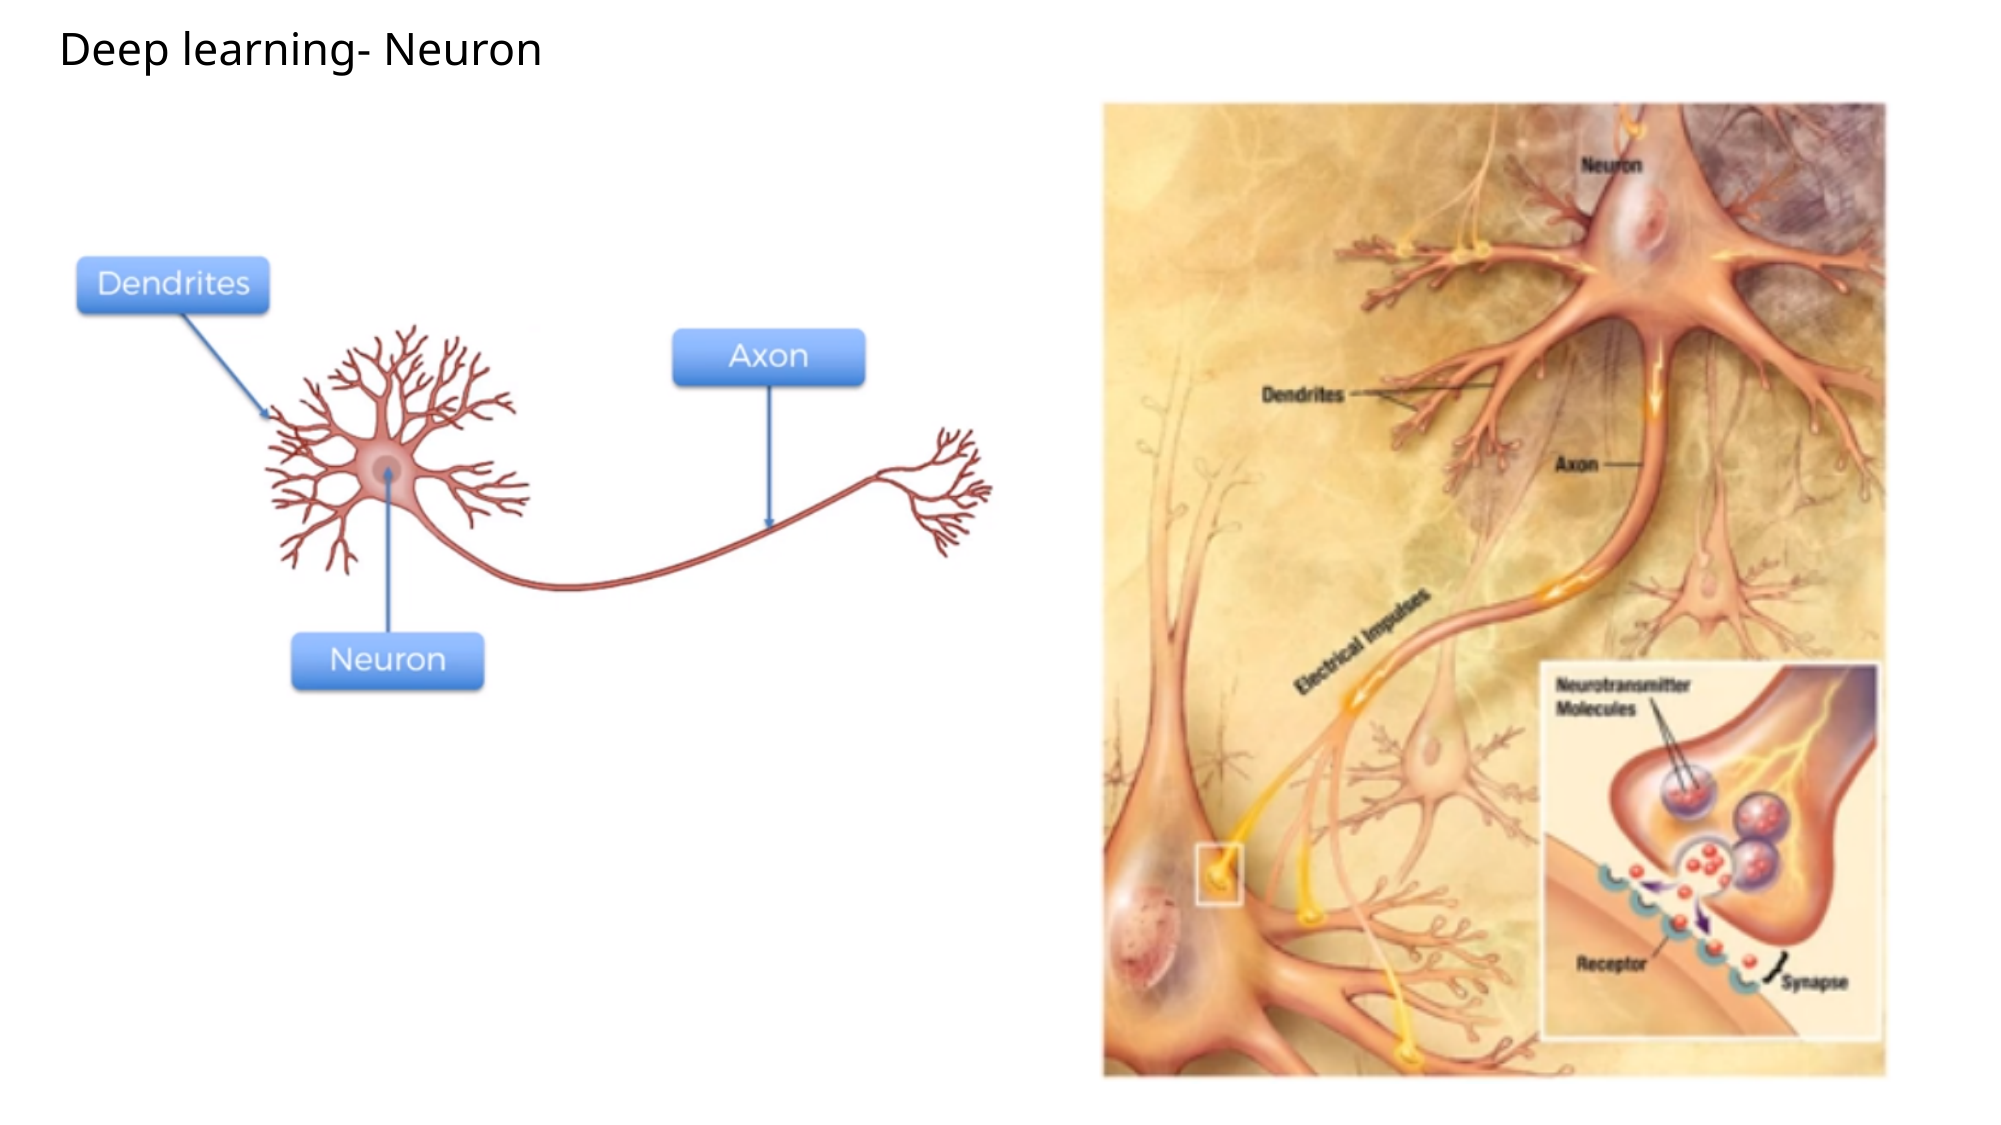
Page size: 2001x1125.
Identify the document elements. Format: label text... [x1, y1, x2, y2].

title Deep learning- Neuron [43, 19, 1863, 83]
picture [64, 242, 1001, 702]
picture [1098, 96, 1893, 1084]
